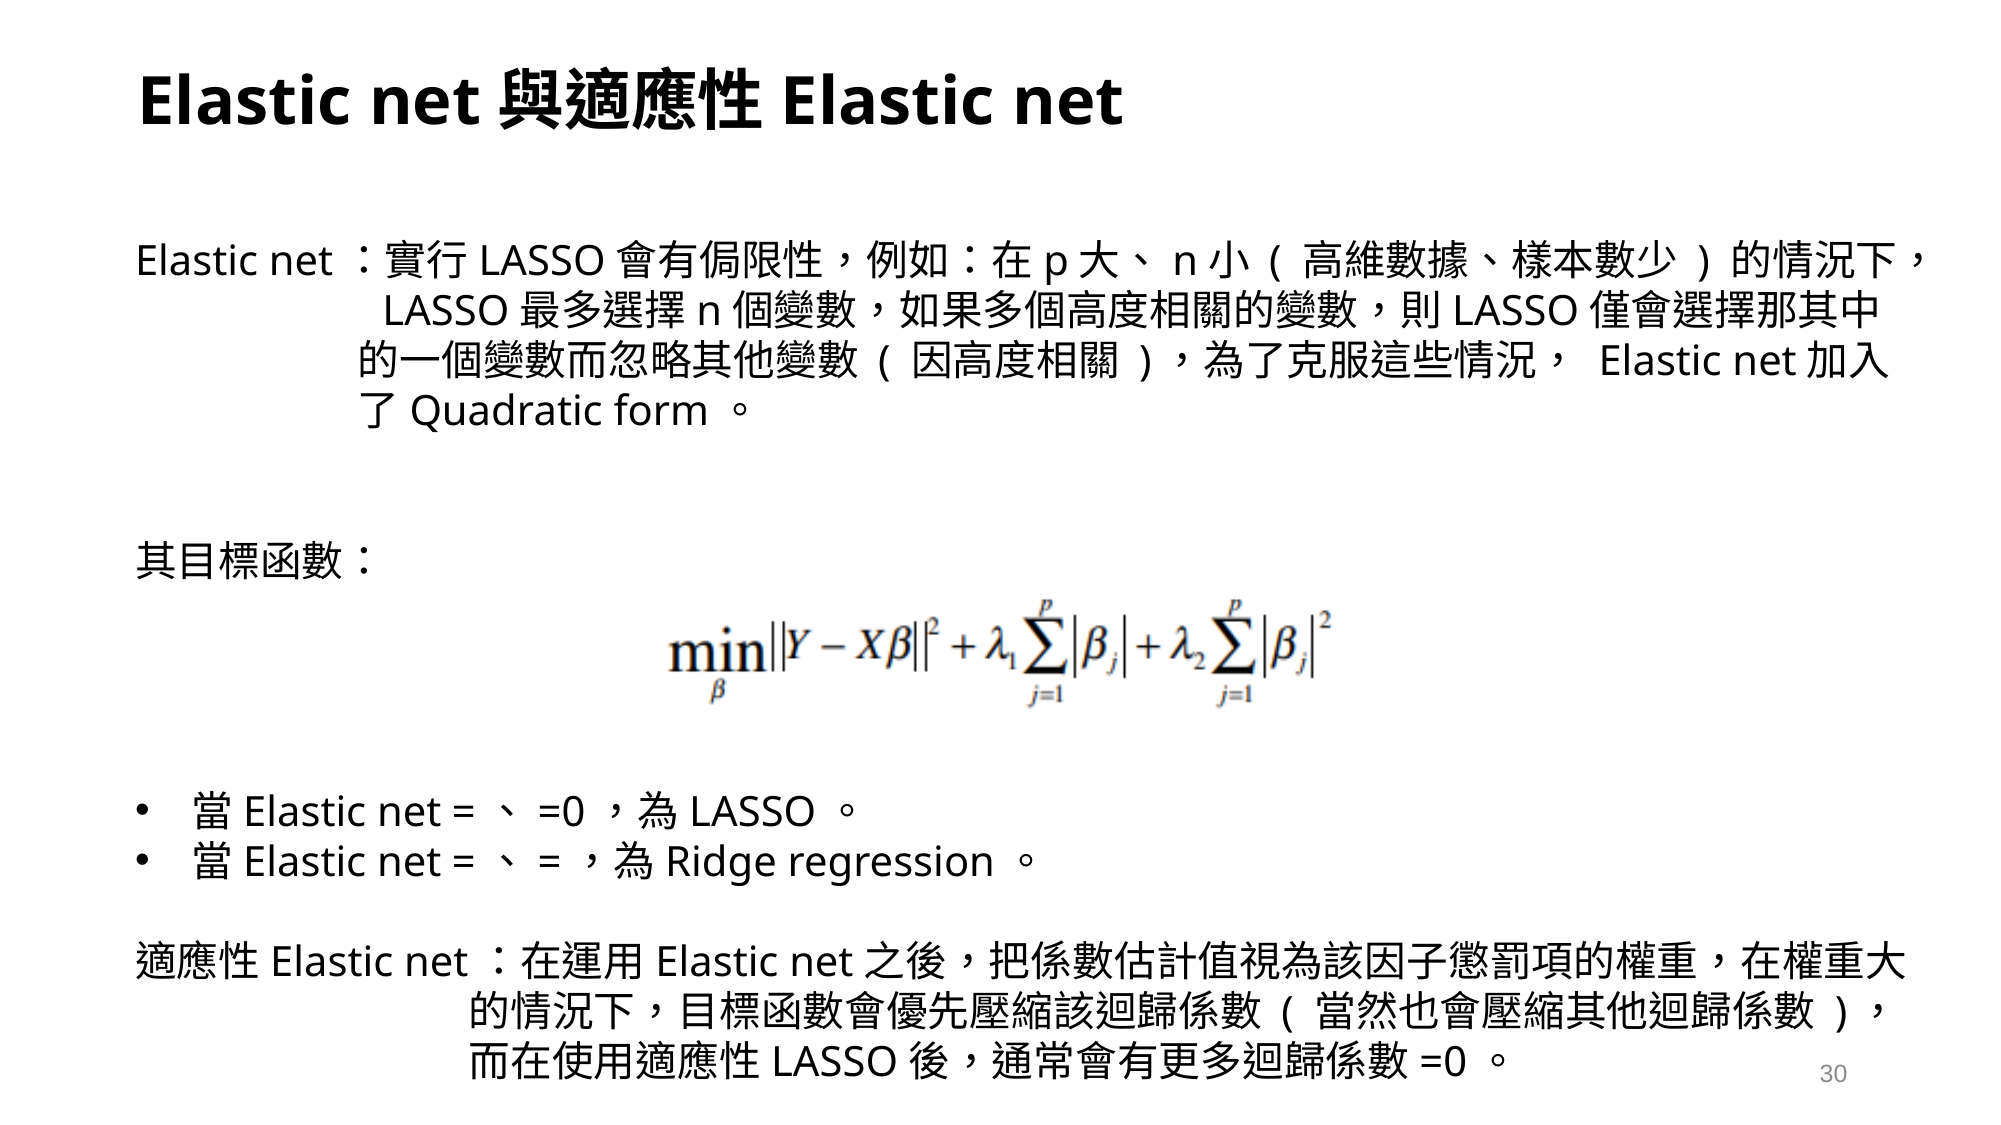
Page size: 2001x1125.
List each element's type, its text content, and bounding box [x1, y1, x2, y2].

slide_number 30 [1412, 1042, 1863, 1103]
text_box Elastic net與適應性Elastic net [122, 50, 1879, 146]
picture [643, 574, 1357, 720]
